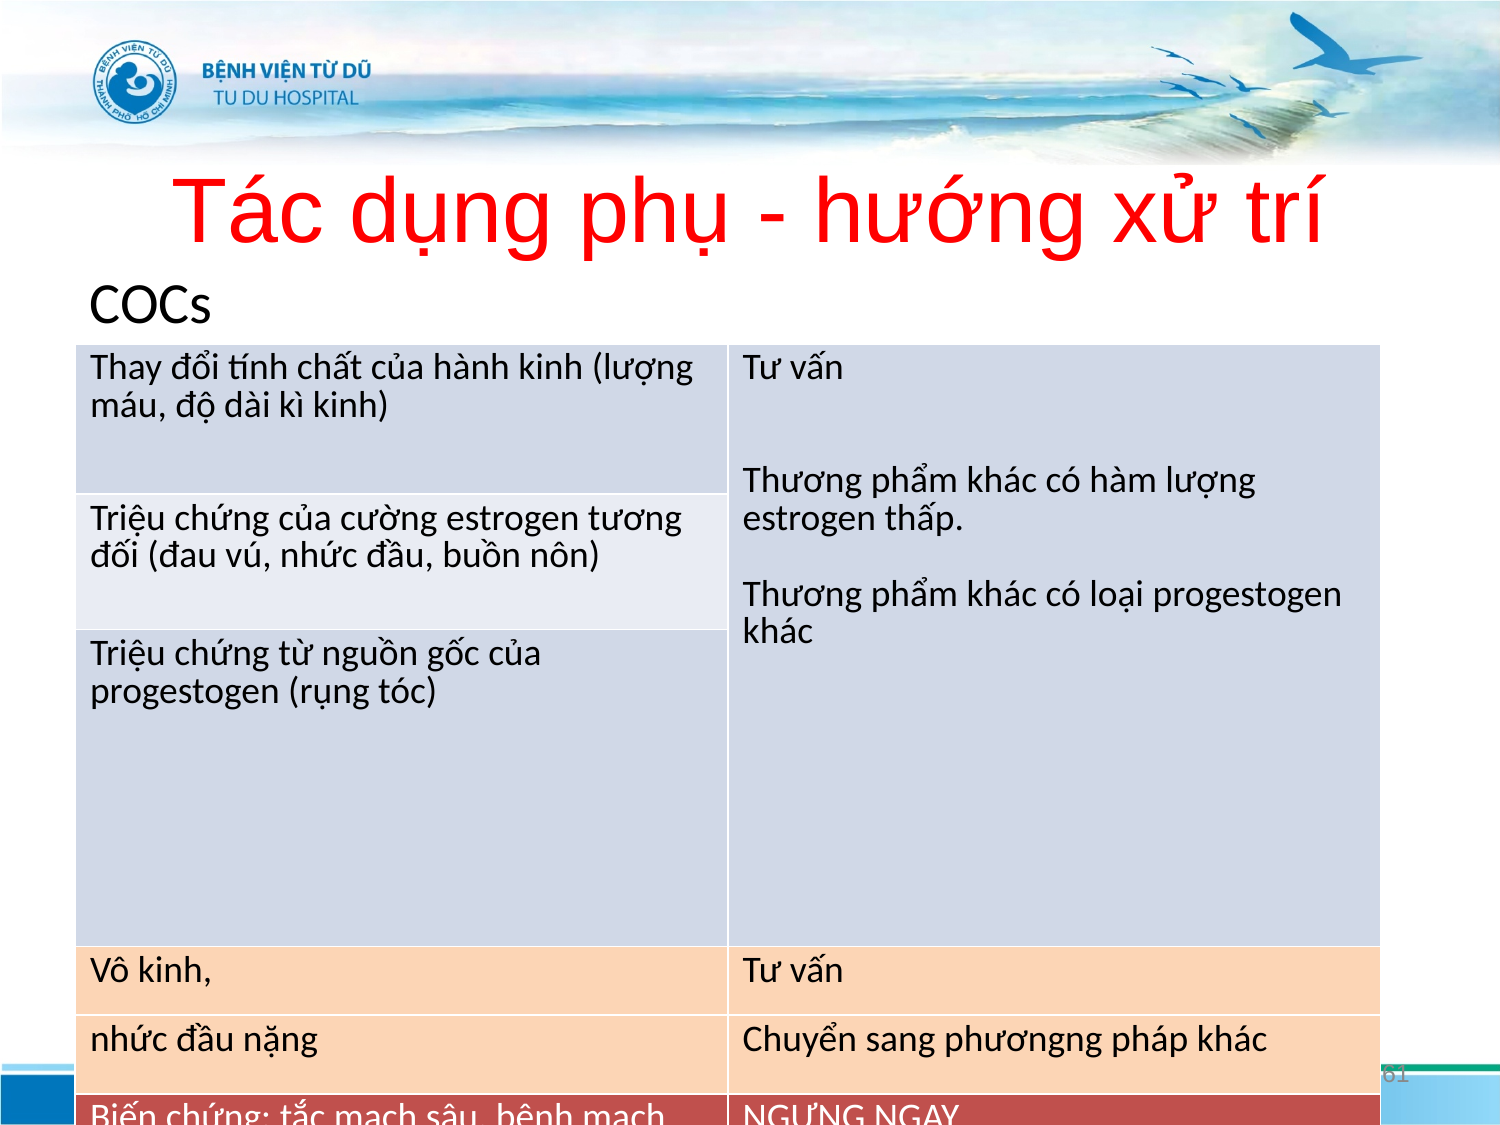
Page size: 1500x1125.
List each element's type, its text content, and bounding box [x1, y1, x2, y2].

table_cell Triệu chứng của cường estrogen tương đối (đau vú, nhức đầu, buồn nôn) [76, 495, 727, 629]
table_cell NGƯNG NGAY [729, 1095, 1380, 1125]
table_cell Vô kinh, [76, 947, 727, 1014]
table_cell Triệu chứng từ nguồn gốc của progestogen (rụng tóc) [76, 630, 727, 946]
table_header Thay đổi tính chất của hành kinh (lượng máu, độ dài kì kinh) [76, 345, 727, 493]
table_cell Chuyển sang phươngng pháp khác [729, 1016, 1380, 1093]
table_header Tư vấn Thương phẩm khác có hàm lượng estrogen thấp. Thương phẩm khác có loại progestogen khác [729, 345, 1380, 946]
text_box COCs [75, 258, 282, 343]
slide_number 61 [1074, 1042, 1425, 1103]
picture [0, 0, 1500, 1125]
table_cell Biến chứng: tắc mạch sâu, bệnh mạch máu [76, 1095, 727, 1125]
table_cell Tư vấn [729, 947, 1380, 1014]
table_cell nhức đầu nặng [76, 1016, 727, 1093]
title Tác dụng phụ - hướng xử trí [75, 149, 1425, 263]
